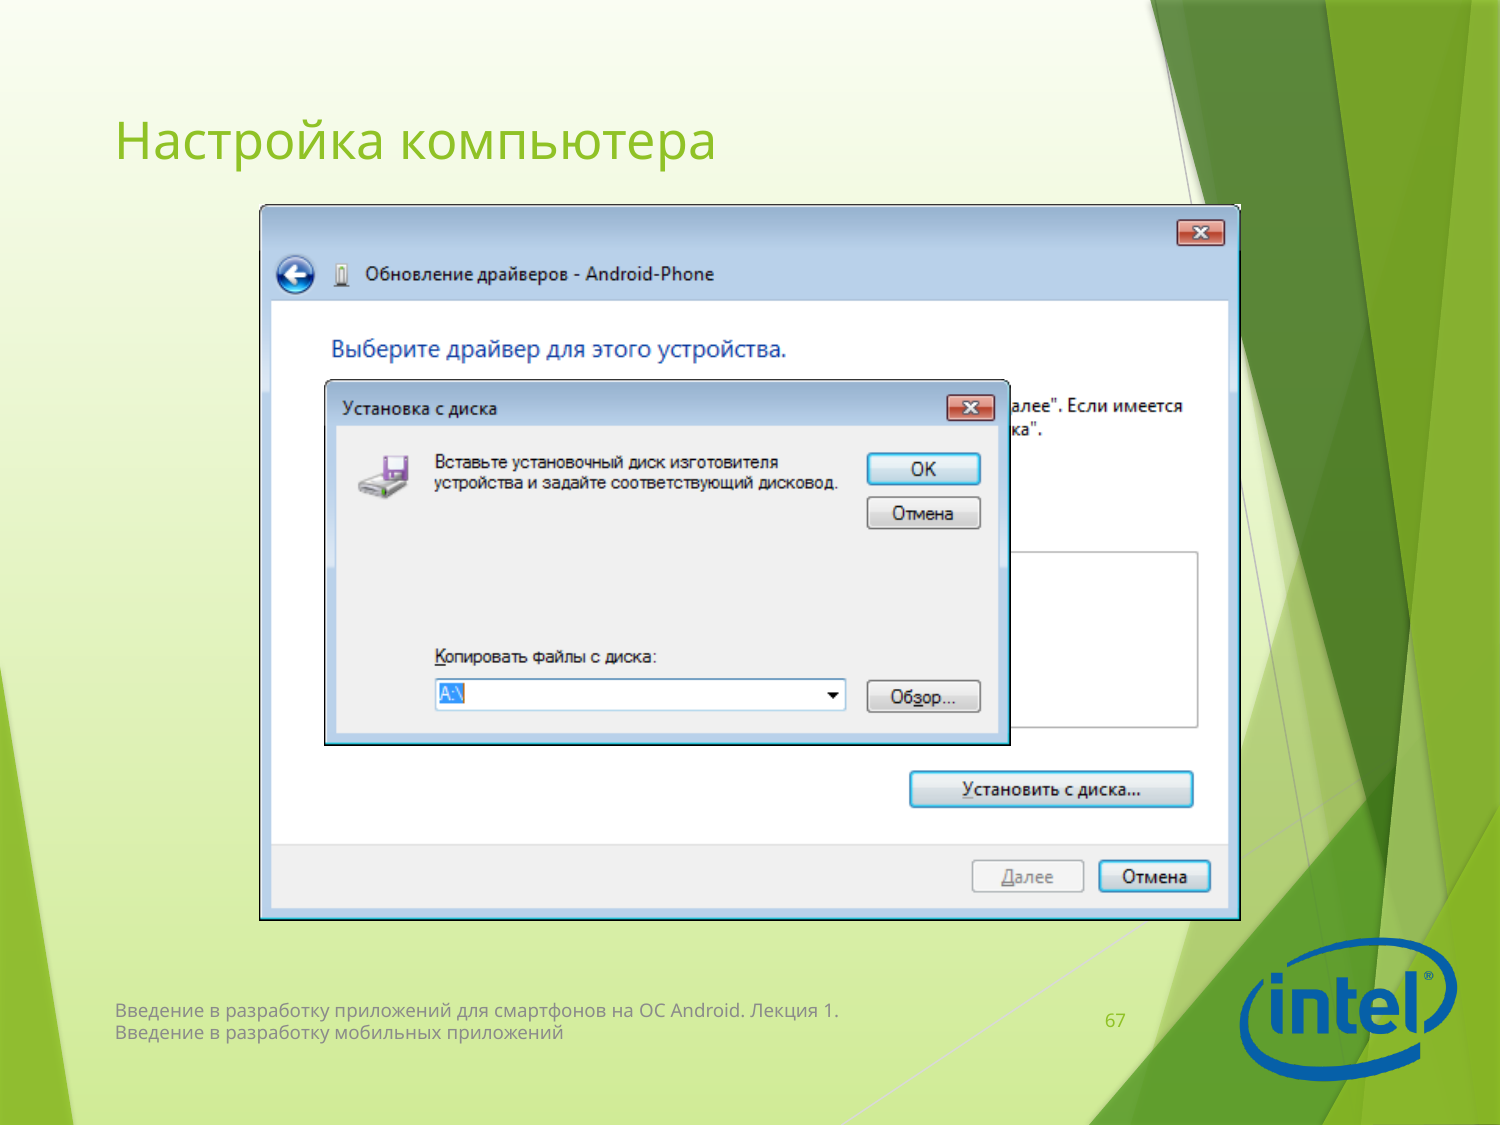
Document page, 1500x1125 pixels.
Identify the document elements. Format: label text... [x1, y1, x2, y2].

footer Введение в разработку приложений для смартфонов на ОС Android. Лекция 1. Введение в разработку мобильных приложений [99, 991, 859, 1051]
picture [258, 204, 1500, 1125]
slide_number 67 [1057, 991, 1142, 1051]
title Настройка компьютера [99, 99, 1142, 211]
